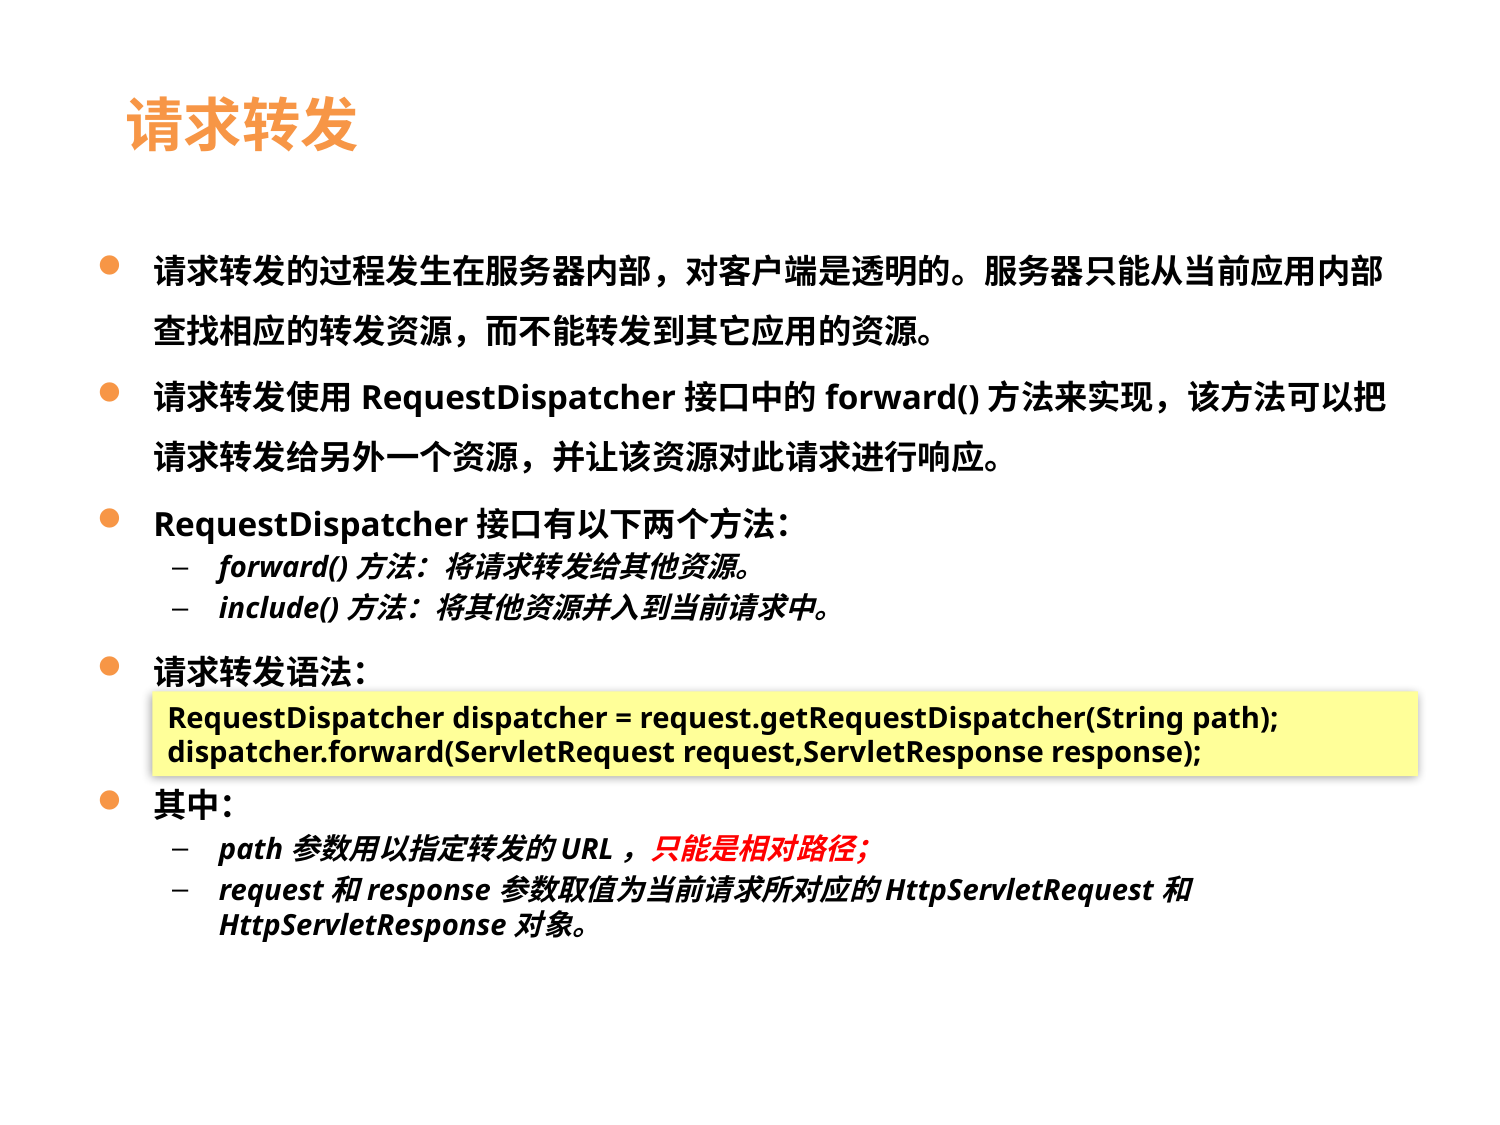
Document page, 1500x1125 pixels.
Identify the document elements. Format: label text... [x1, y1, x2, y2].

list 请求转发的过程发生在服务器内部，对客户端是透明的。服务器只能从当前应用内部查找相应的转发资源，而不能转发到其它应用的资源。 请求转发使用RequestDispatcher接口中的forward()方法来实现，该方法可以把请求转发给另外一个资源，并让该资源对此请求进行响应。 RequestDispatcher接口有以下两个方法： forward()方法：将请求转发给其他资源。 include()方法：将其他资源并入到当前请求中。 请求转发语法： 其中： path参数用以指定转发的URL，只能是相对路径； request和response参数取值为当前请求所对应的HttpServletRequest和HttpServletResponse对象。 [82, 222, 1429, 985]
title 请求转发 [100, 78, 384, 168]
text_box RequestDispatcher dispatcher = request.getRequestDispatcher(String path); dispatcher.forward(ServletRequest request,ServletResponse response); [152, 691, 1418, 777]
